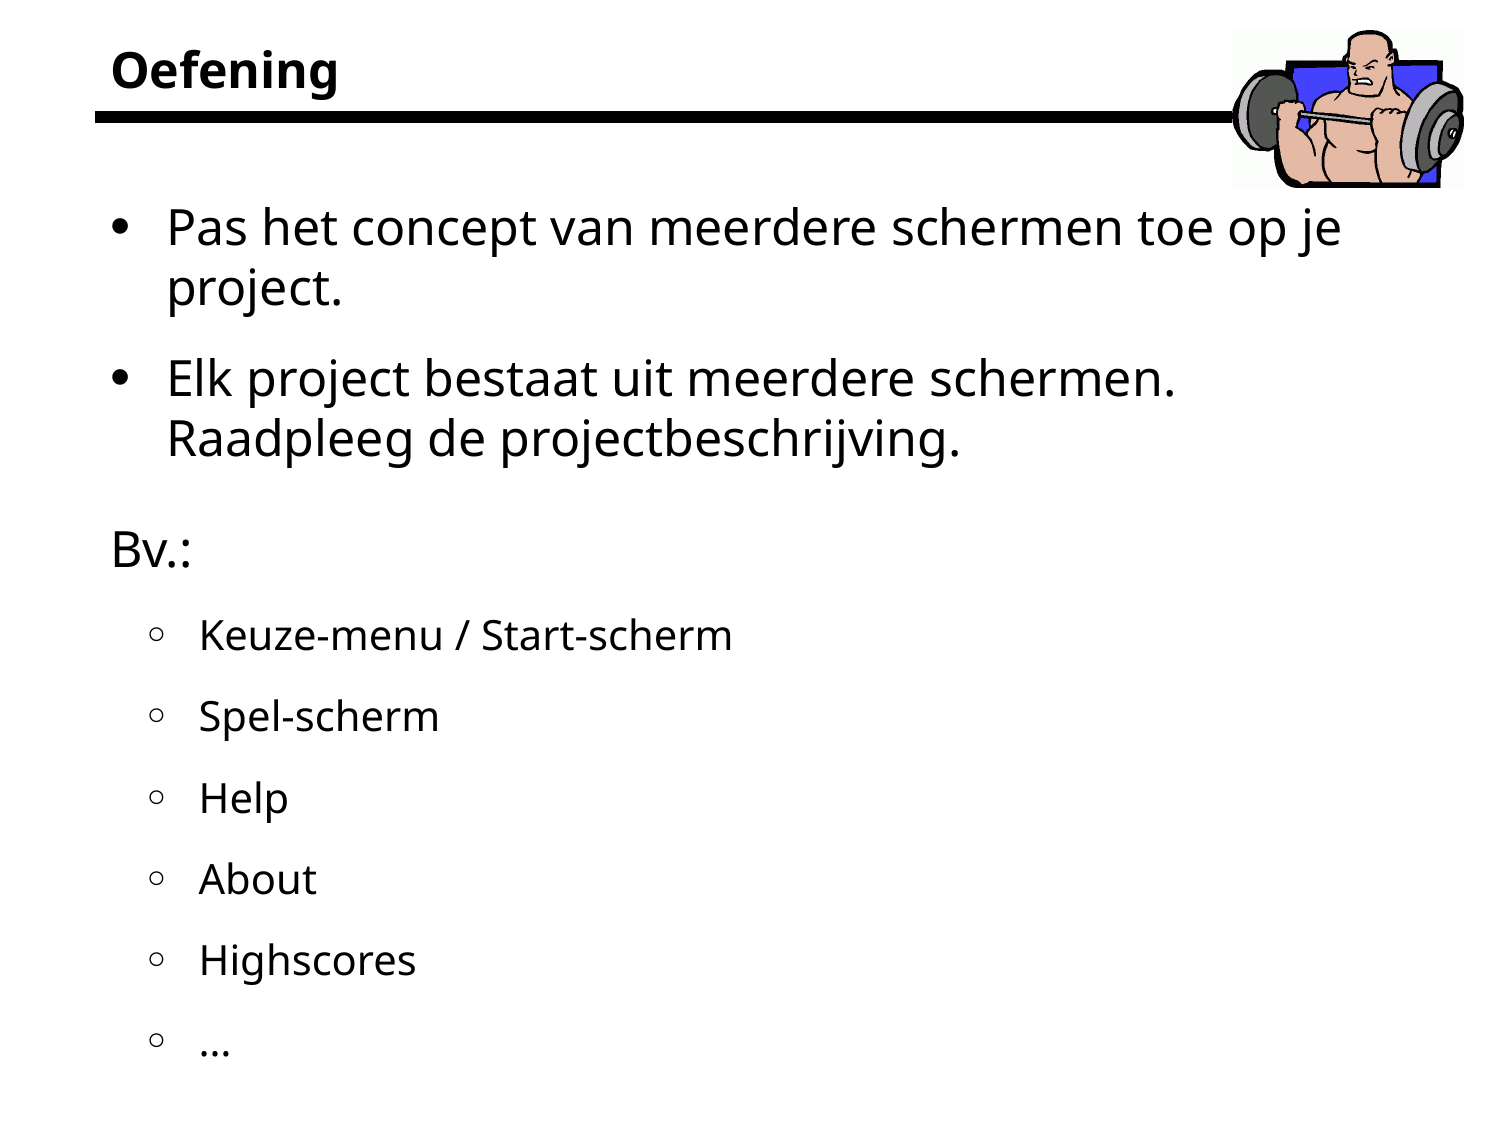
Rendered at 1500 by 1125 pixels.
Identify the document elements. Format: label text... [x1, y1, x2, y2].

title Oefening [94, 20, 1402, 117]
picture [1232, 30, 1465, 188]
text_box Pas het concept van meerdere schermen toe op je project. Elk project bestaat uit meerdere schermen. Raadpleeg de projectbeschrijving. Bv.: Keuze-menu / Start-scherm Spel-scherm Help About Highscores … [94, 187, 1402, 1081]
